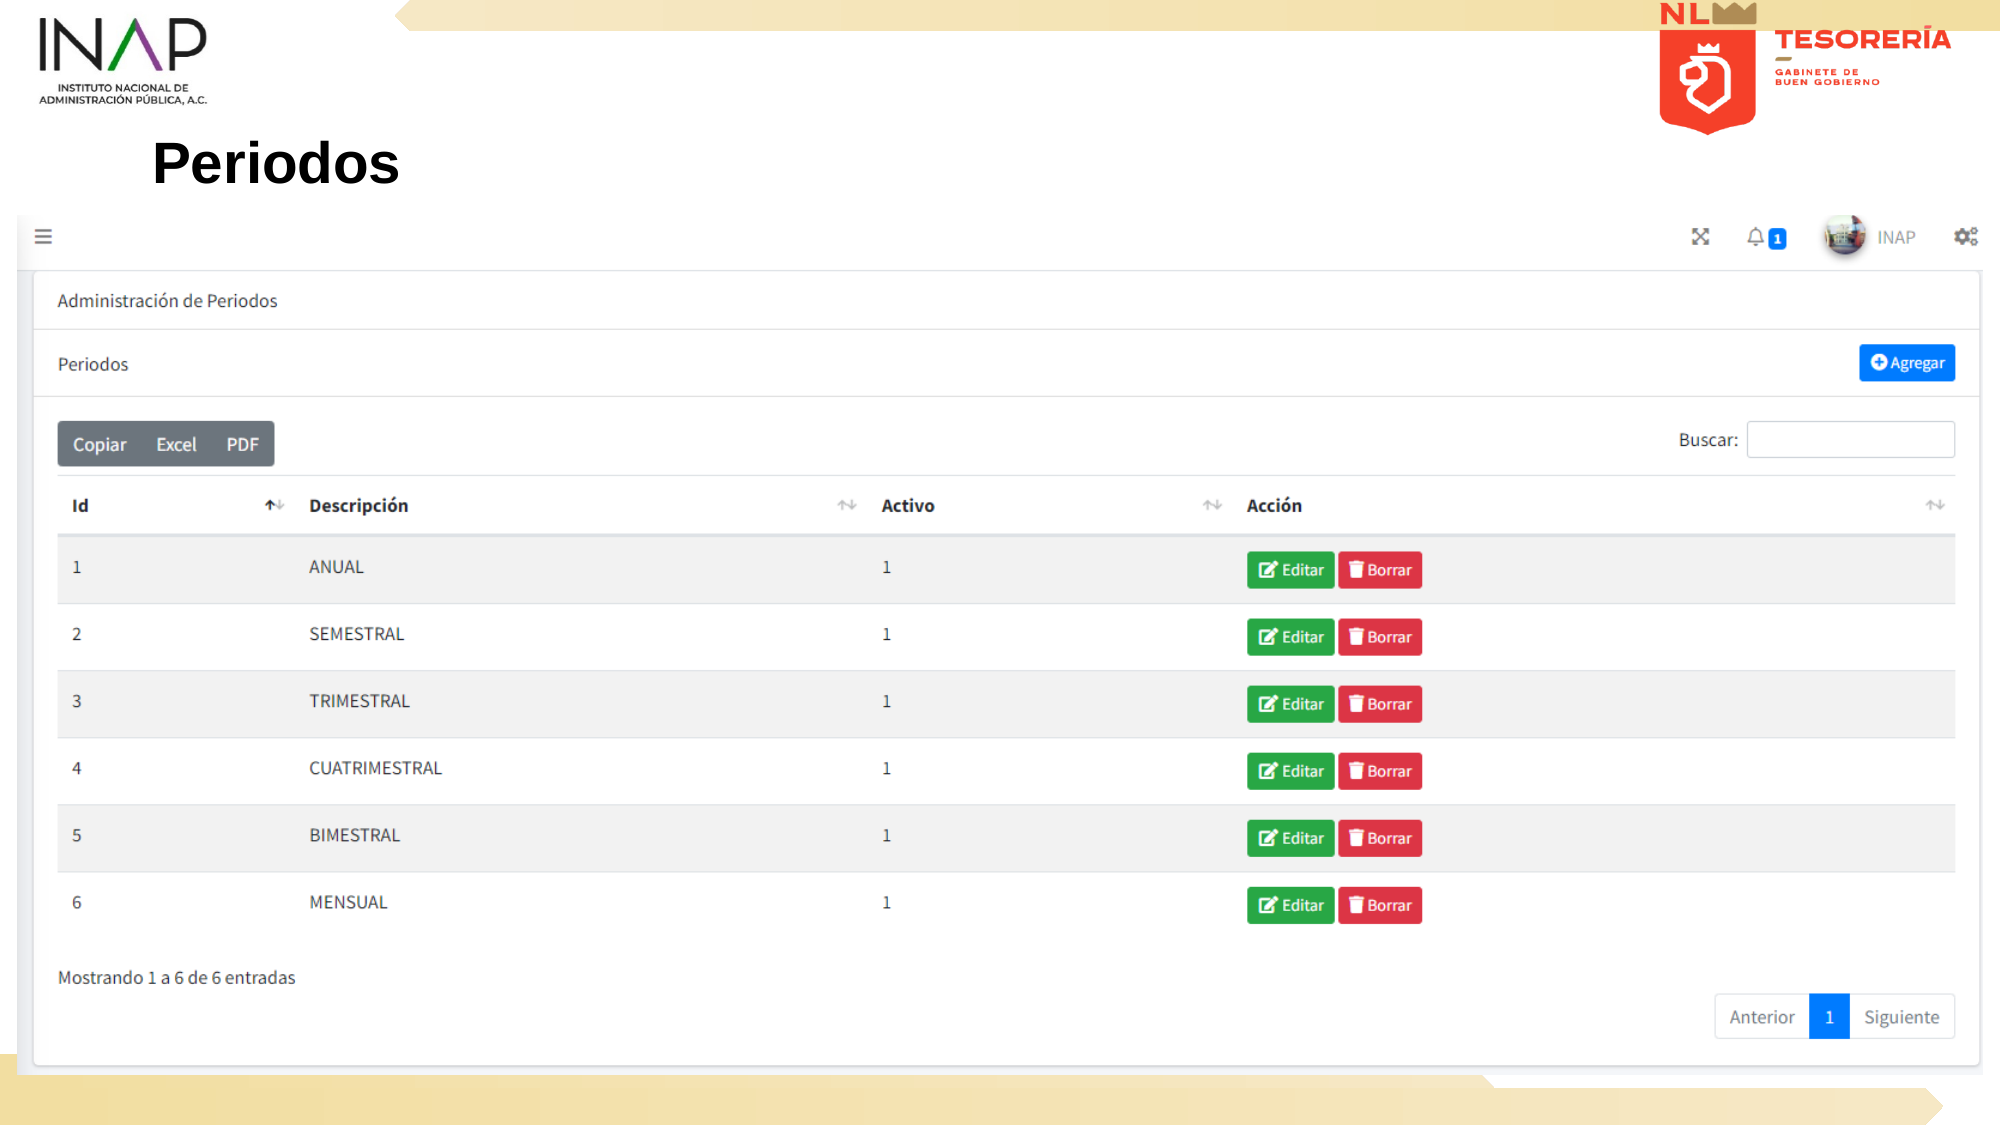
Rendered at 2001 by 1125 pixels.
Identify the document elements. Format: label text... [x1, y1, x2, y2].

picture [1651, 0, 2000, 138]
title Periodos [137, 125, 1863, 215]
picture [6, 3, 240, 121]
picture [17, 215, 1983, 1075]
